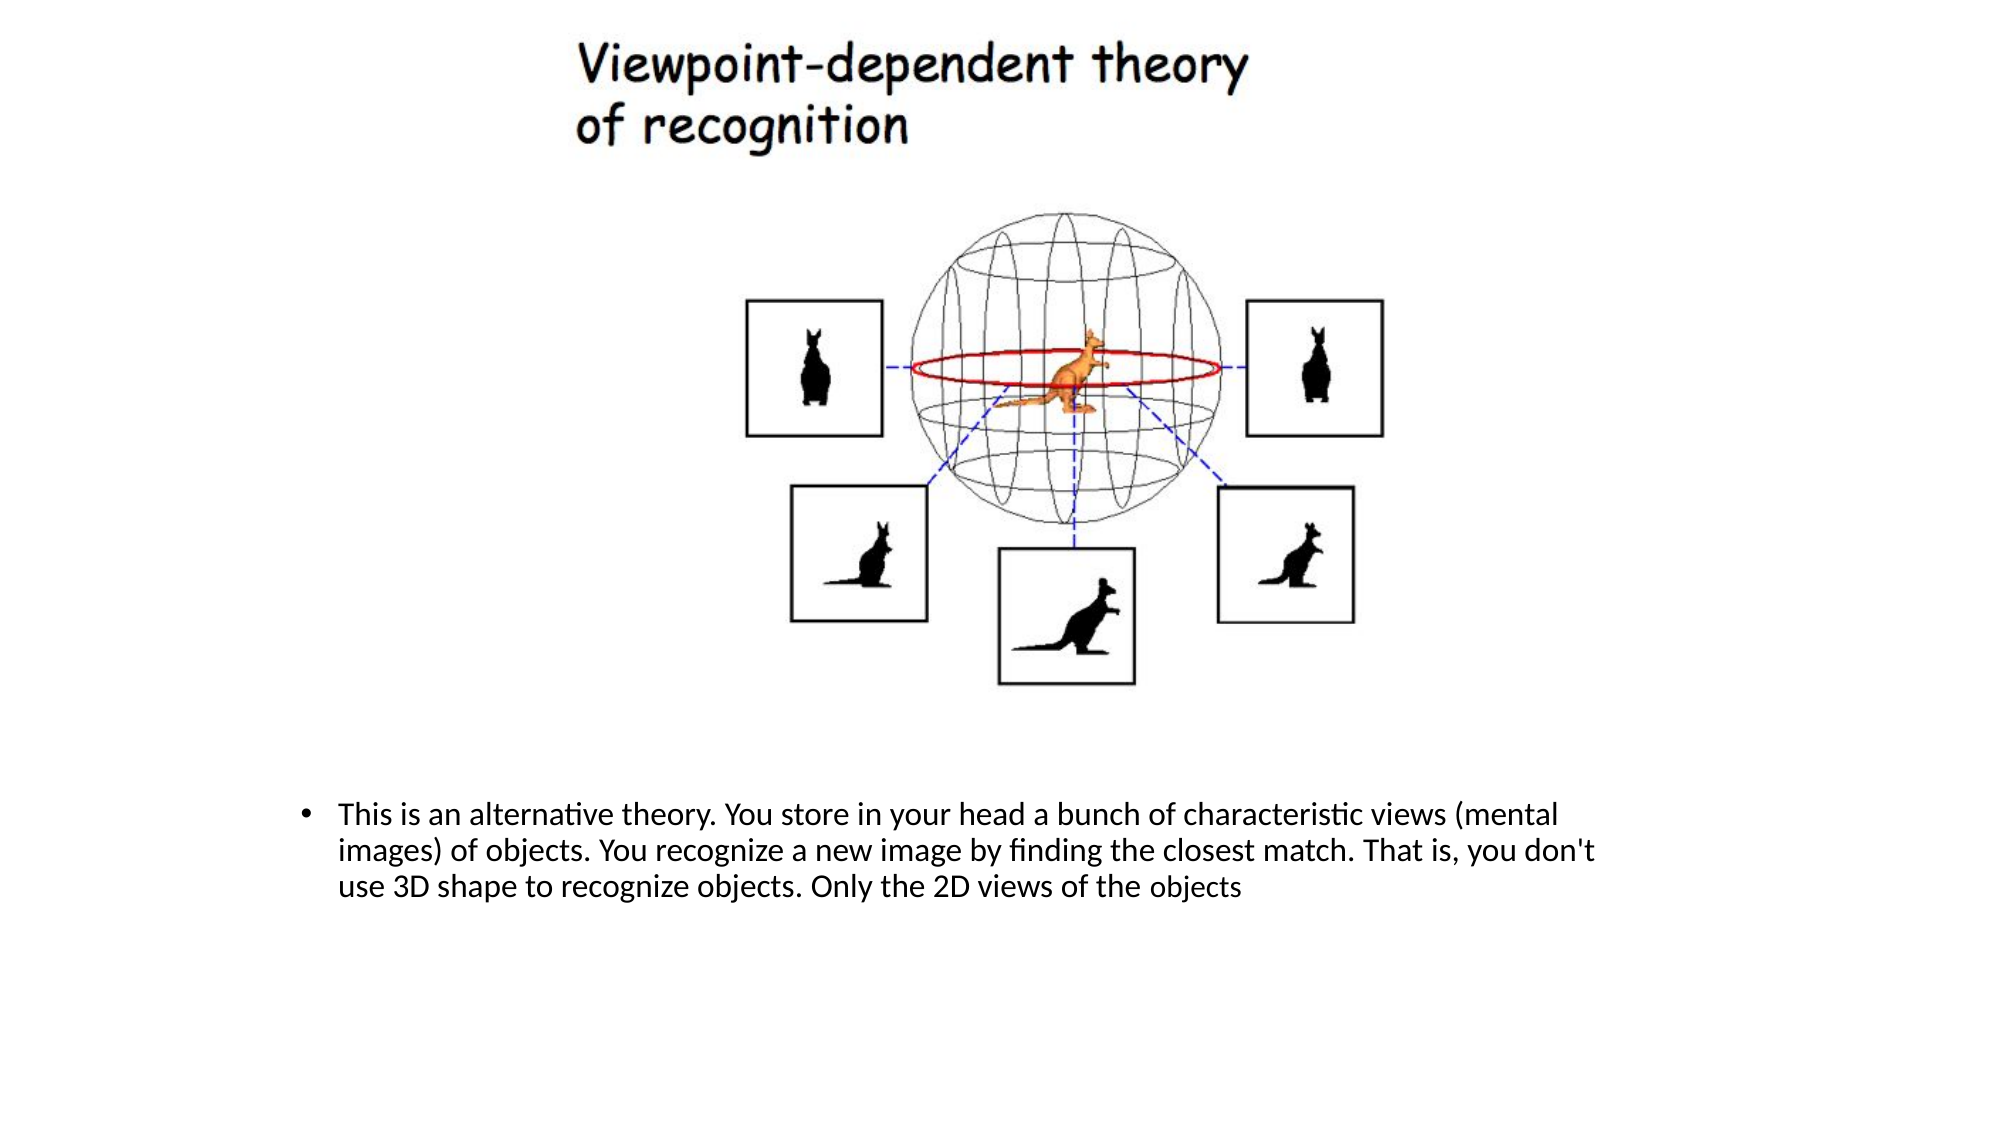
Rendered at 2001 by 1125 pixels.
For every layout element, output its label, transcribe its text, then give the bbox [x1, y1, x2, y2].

list This is an alternative theory. You store in your head a bunch of characteristic views (mental images) of objects. You recognize a new image by finding the closest match. That is, you don't use 3D shape to recognize objects. Only the 2D views of the objects [285, 789, 1635, 1125]
picture [523, 0, 1545, 766]
